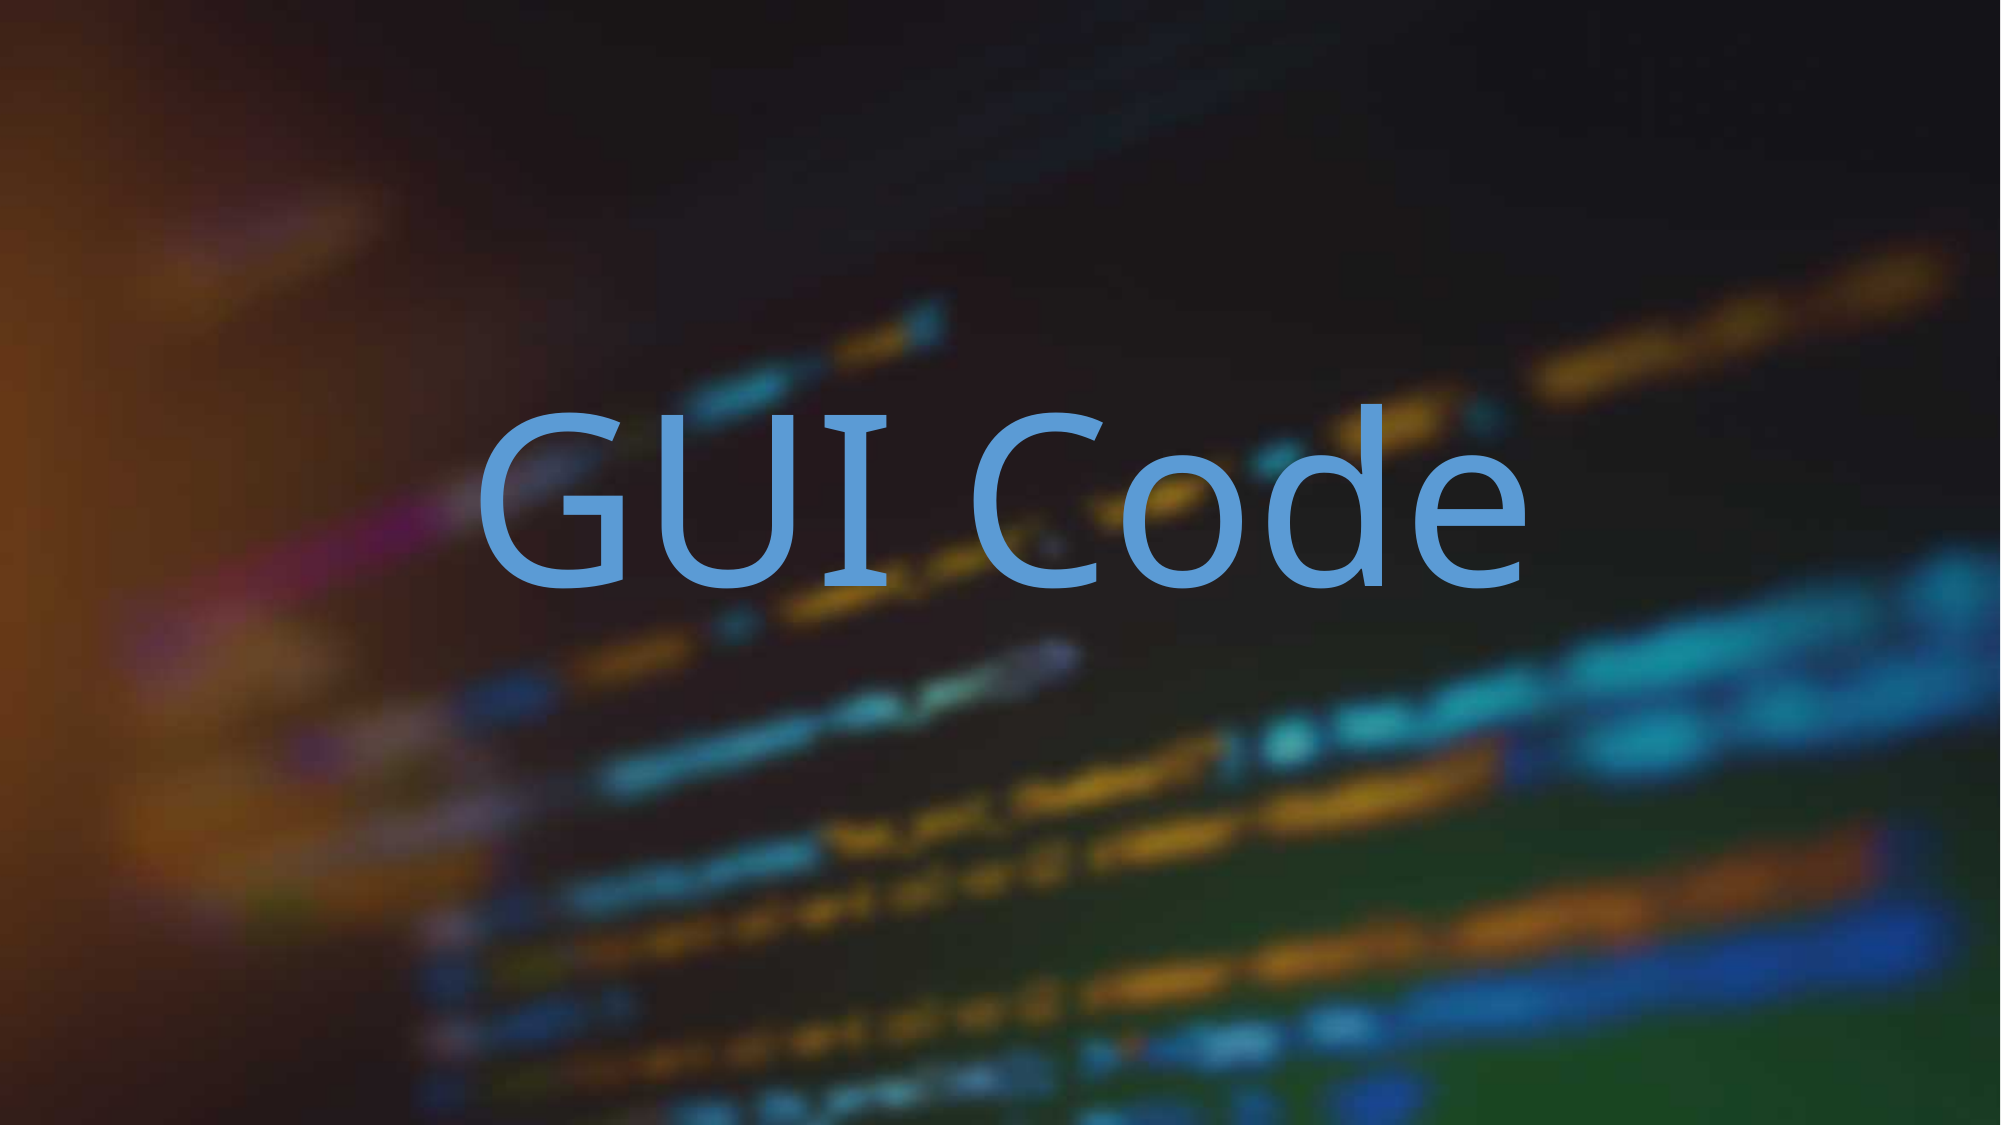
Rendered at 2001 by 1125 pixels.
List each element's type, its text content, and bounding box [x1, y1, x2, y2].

text_box GUI Code [451, 339, 1635, 642]
picture [0, 0, 2001, 1125]
